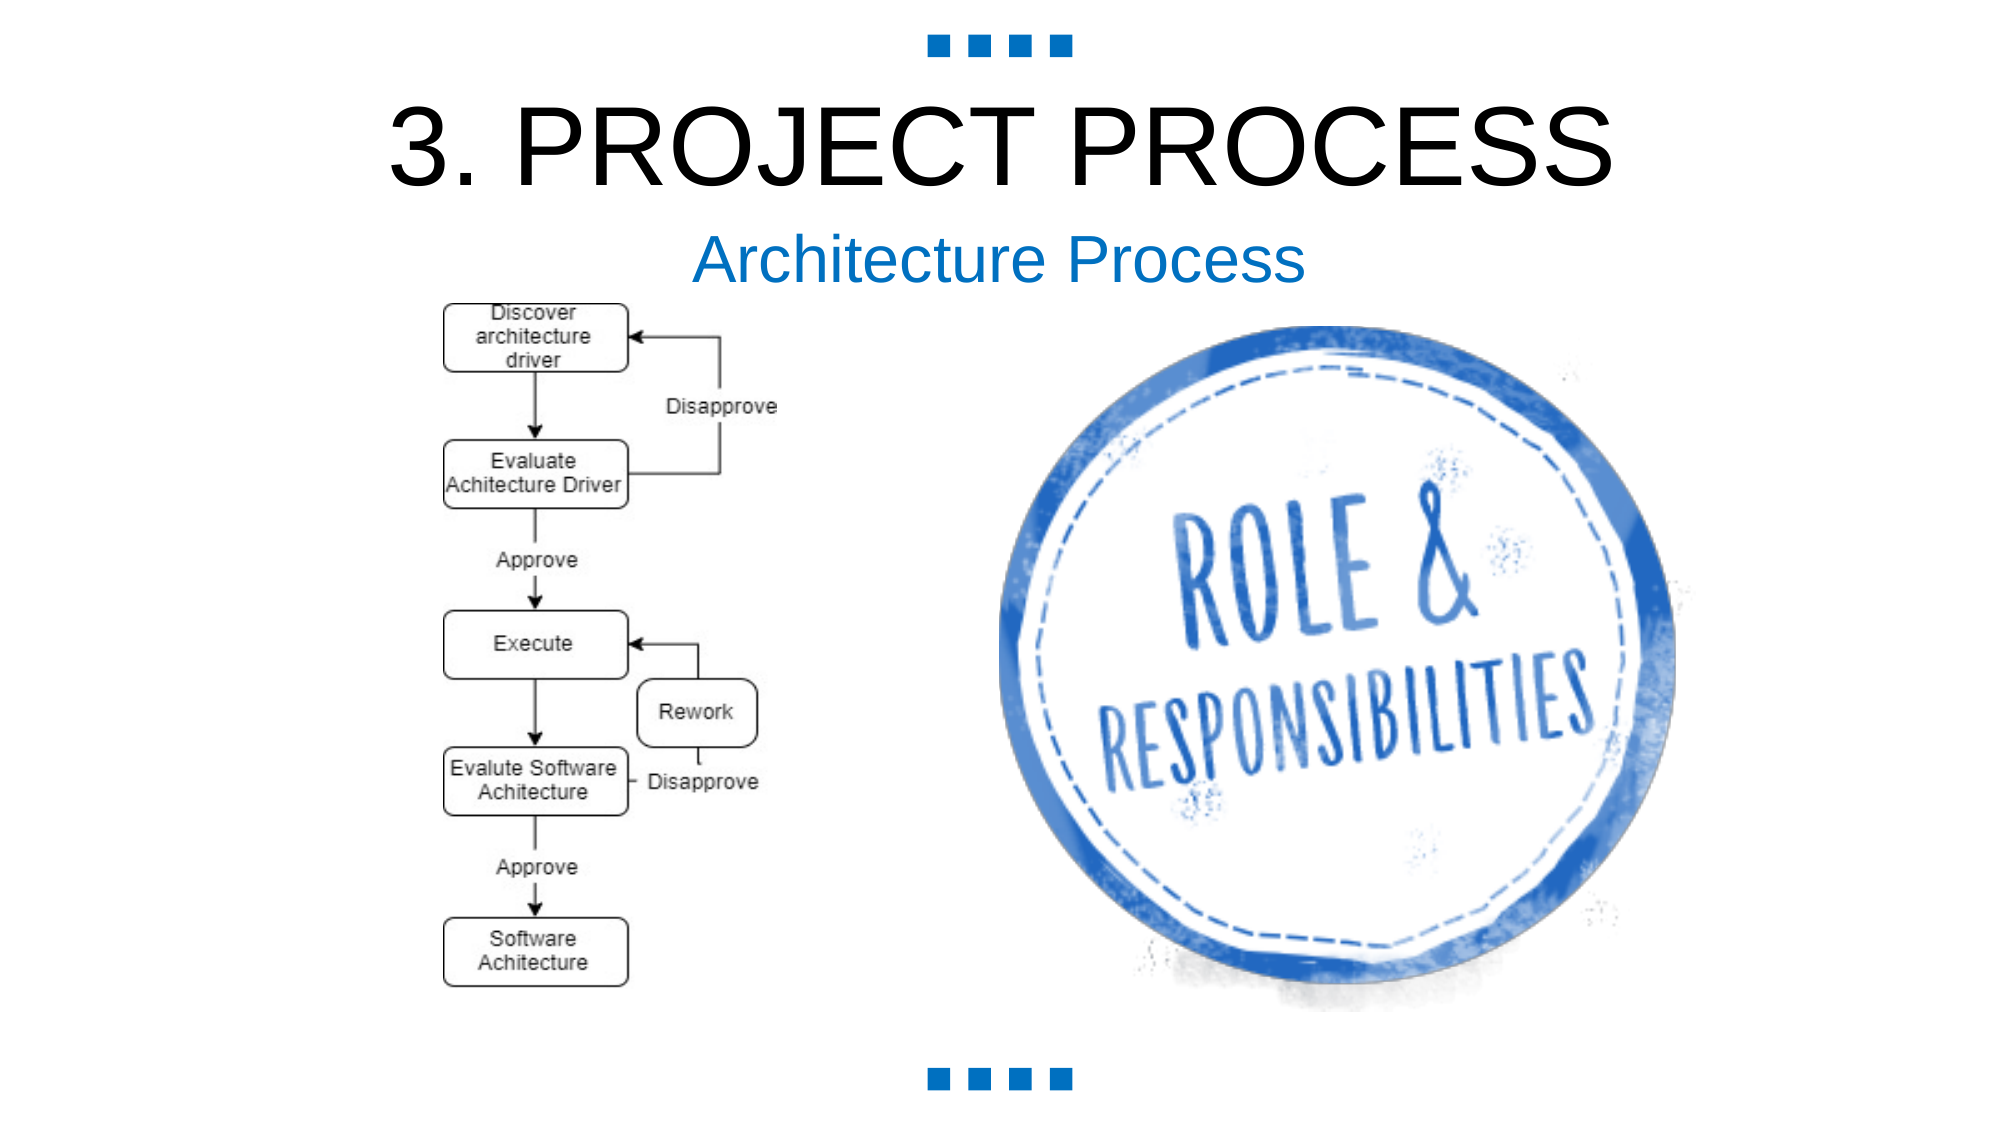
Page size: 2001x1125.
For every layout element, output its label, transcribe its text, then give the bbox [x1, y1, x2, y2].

picture [999, 326, 1696, 1012]
picture [443, 303, 777, 989]
text_box Architecture Process [0, 208, 2000, 304]
list 3. PROJECT PROCESS [53, 89, 1952, 208]
